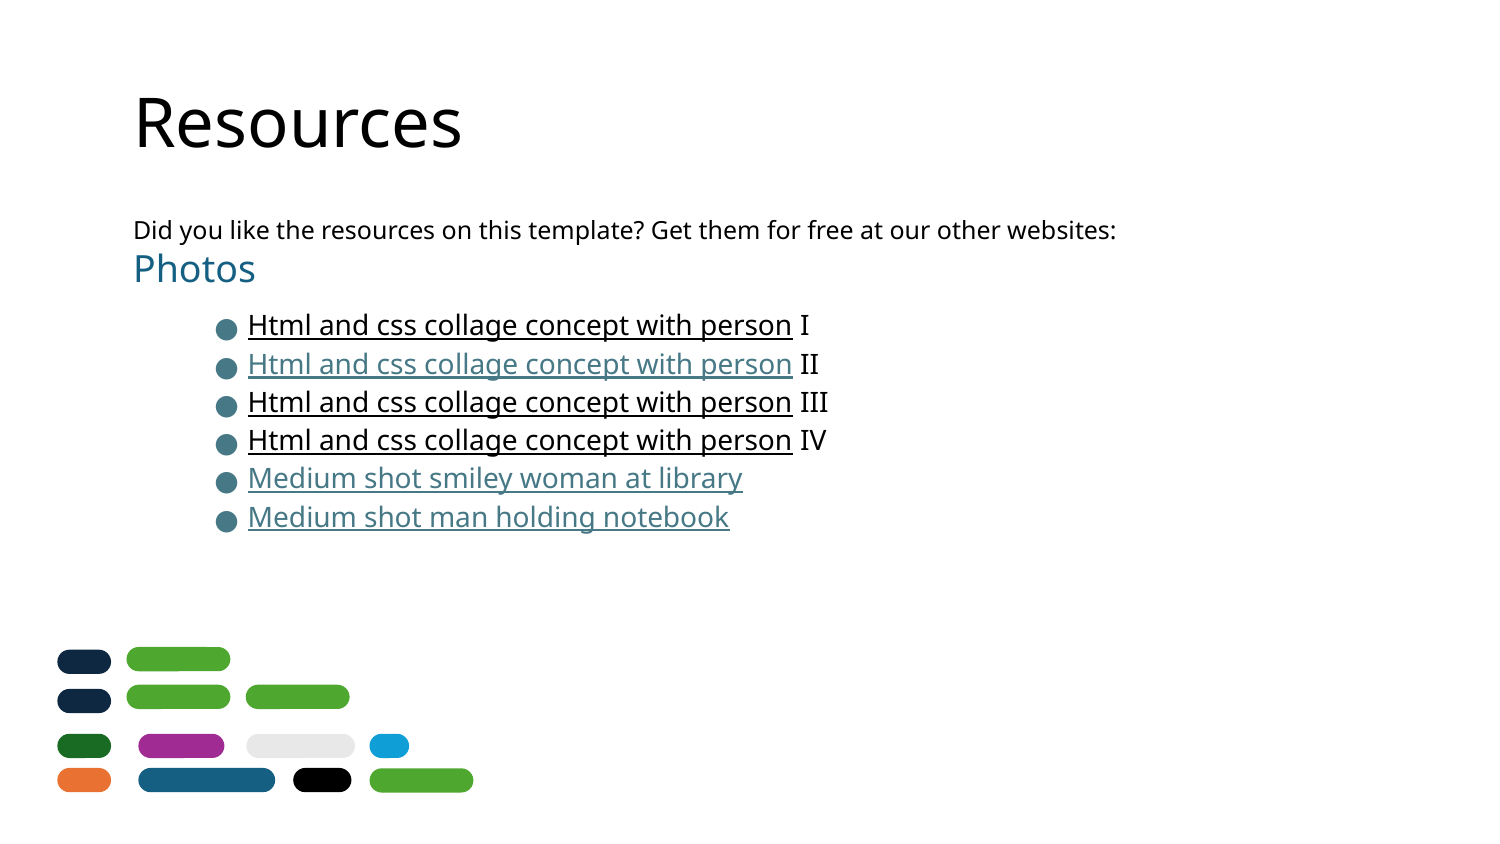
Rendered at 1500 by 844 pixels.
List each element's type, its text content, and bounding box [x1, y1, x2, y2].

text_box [56, 646, 474, 794]
title Resources [118, 72, 1382, 167]
list Did you like the resources on this template? Get them for free at our other websites: Photos Html and css collage concept with person I Html and css collage concept with person II Html and css collage concept with person III Html and css collage concept with person IV Medium shot smiley woman at library Medium shot man holding notebook [118, 199, 1382, 661]
